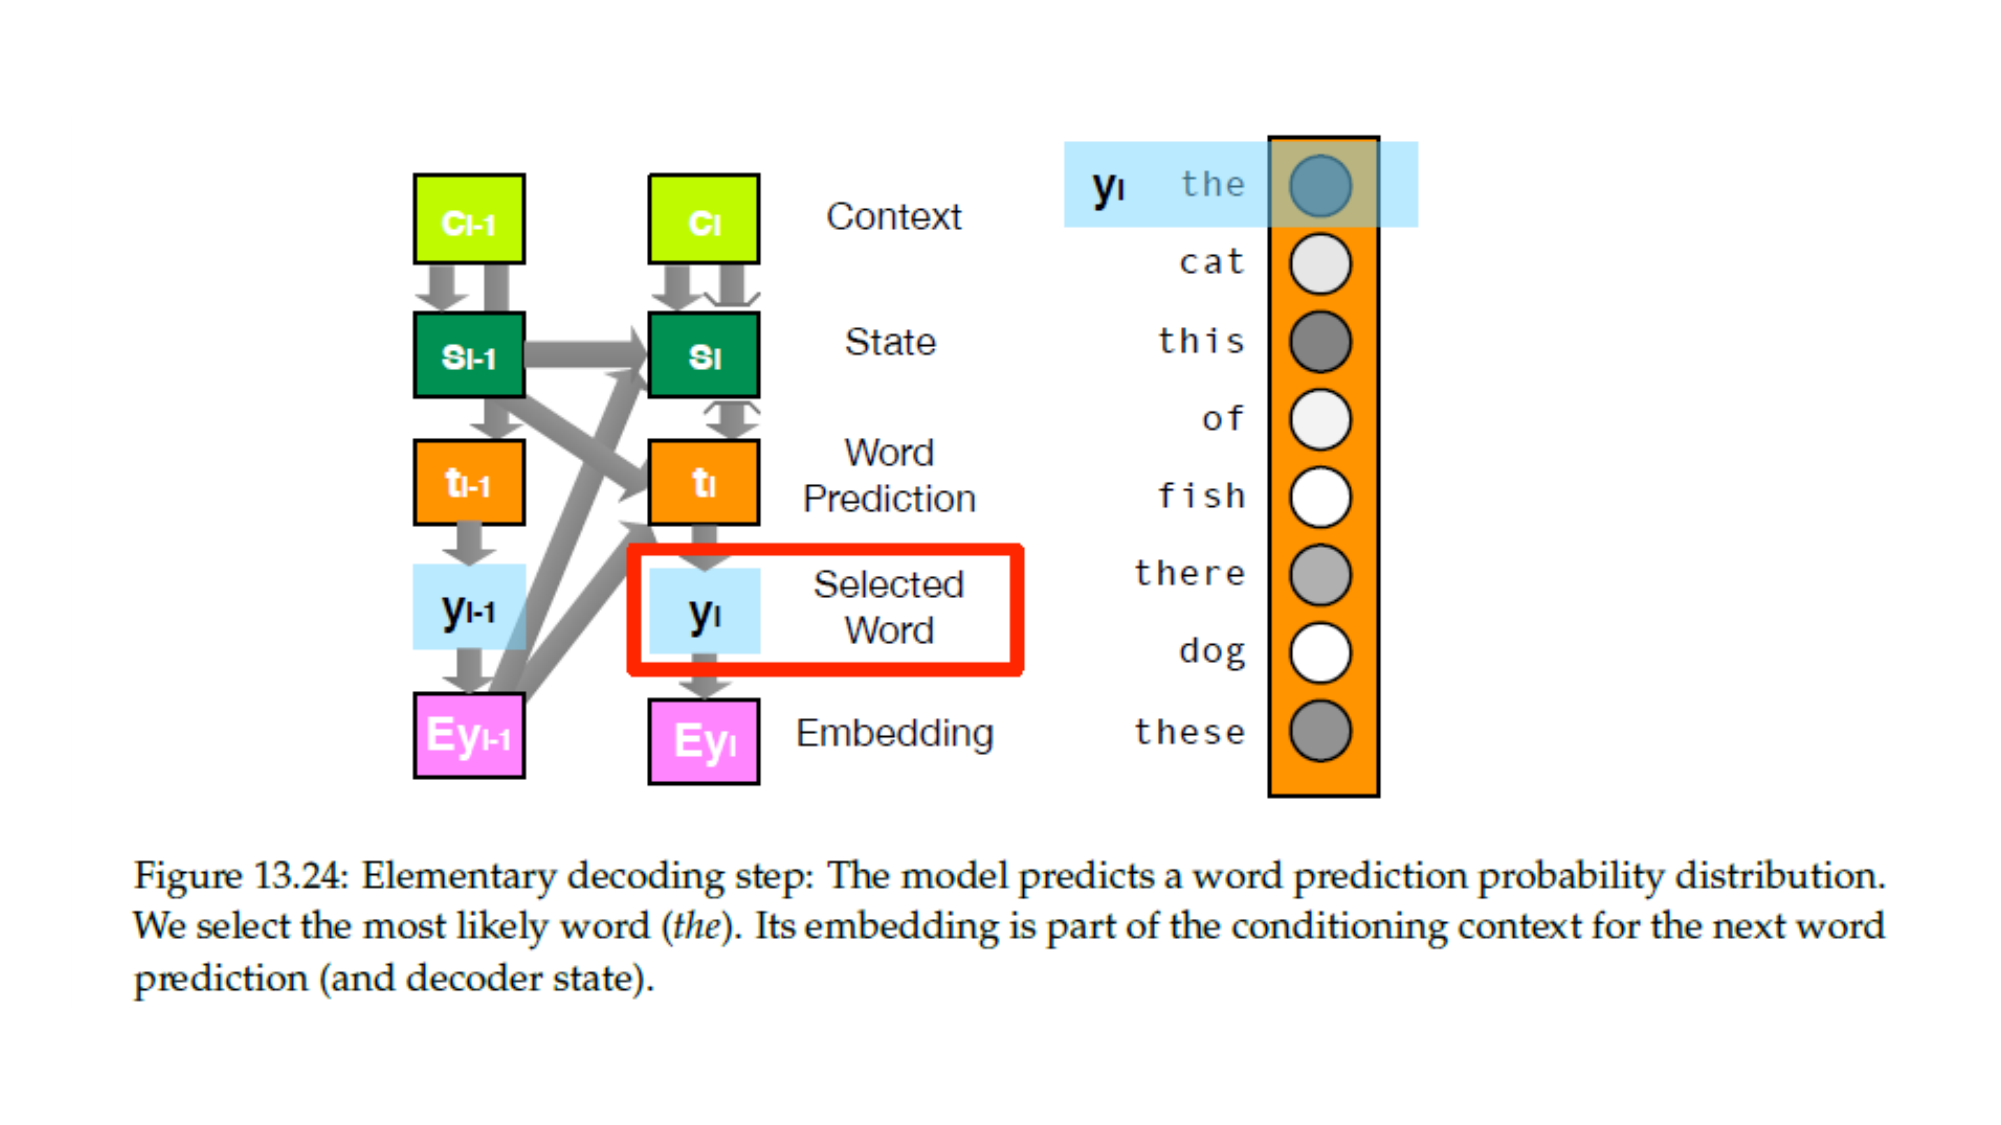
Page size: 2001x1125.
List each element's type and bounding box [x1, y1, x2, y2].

picture [70, 117, 1930, 1008]
